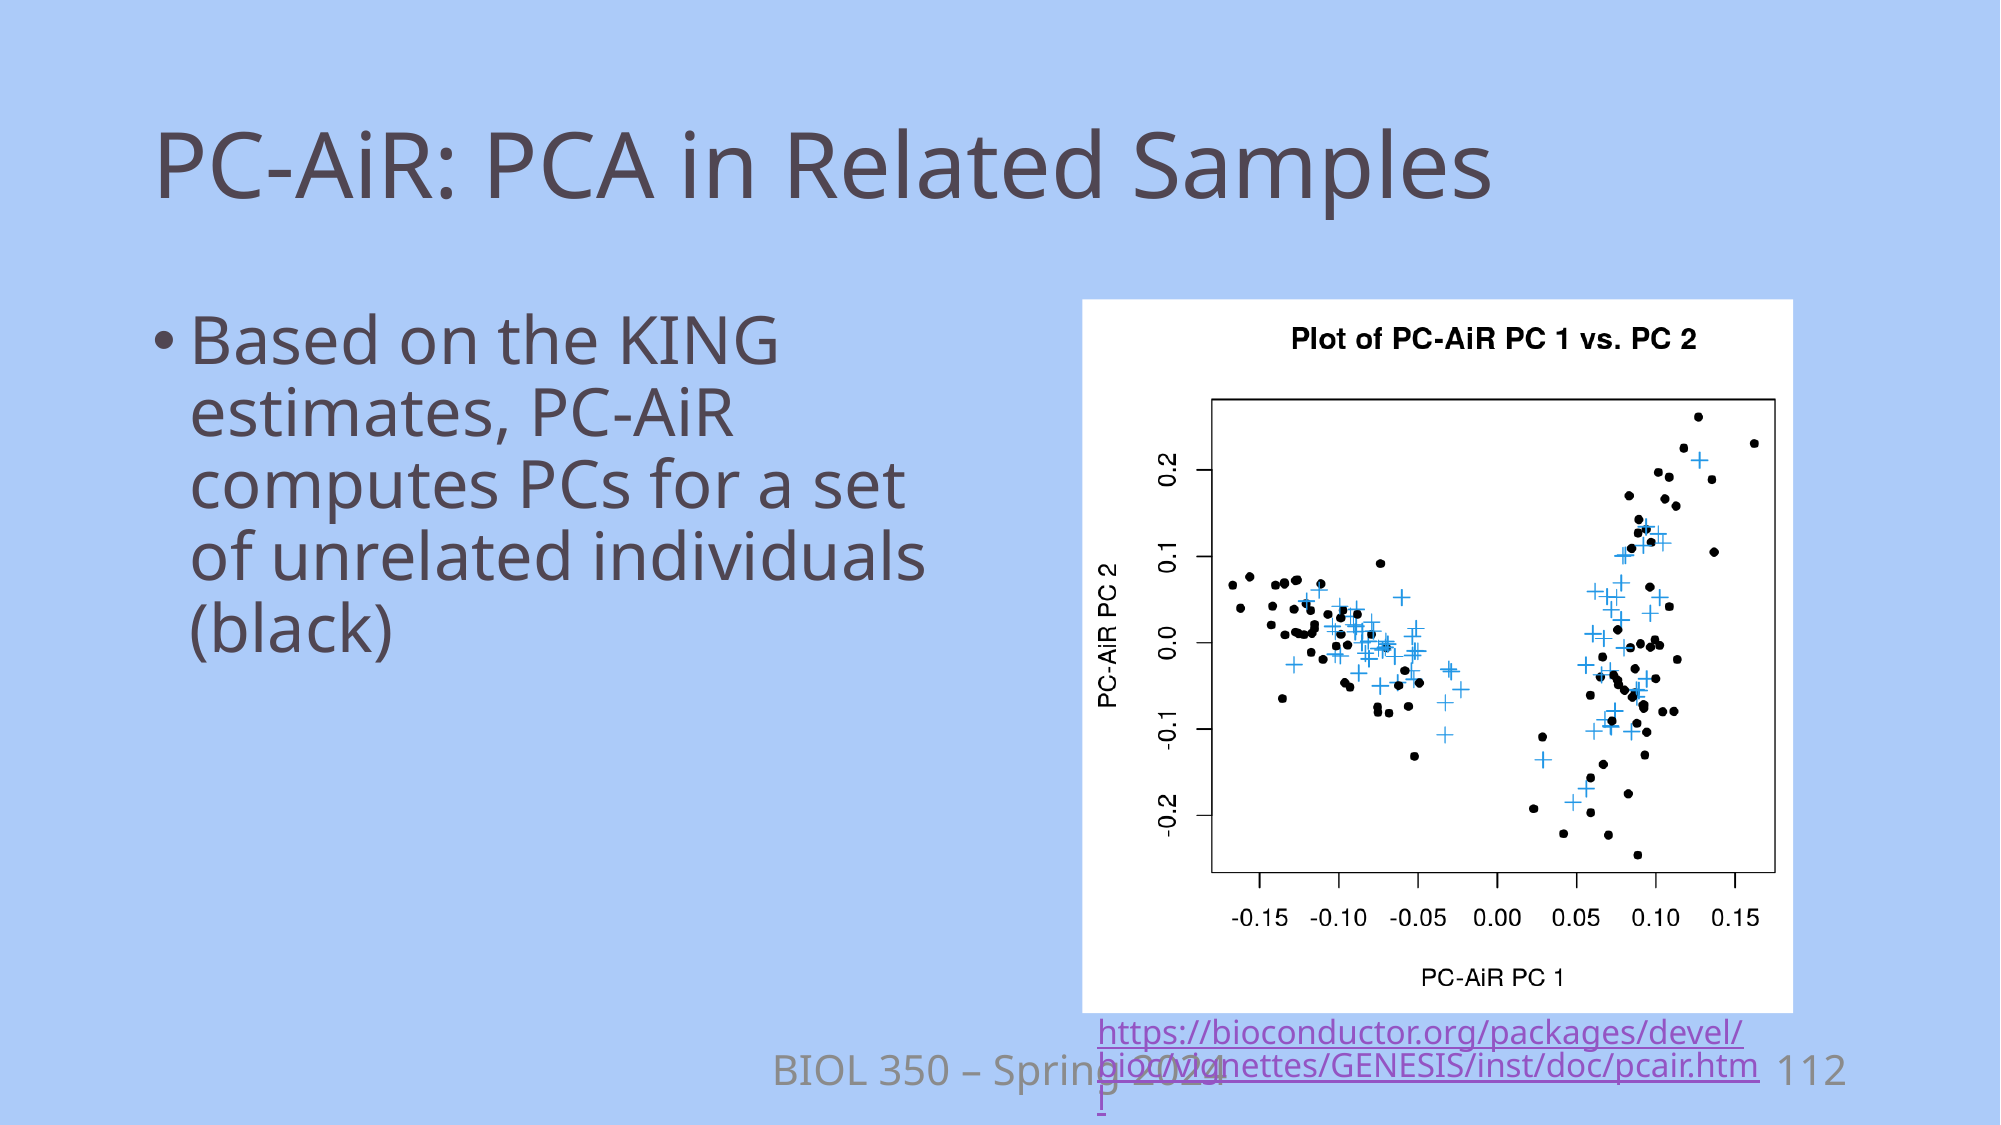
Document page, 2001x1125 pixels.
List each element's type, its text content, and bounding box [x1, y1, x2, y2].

text_box https://bioconductor.org/packages/devel/bioc/vignettes/GENESIS/inst/doc/pcair.html [1082, 1003, 1776, 1064]
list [1098, 327, 1776, 986]
text_box [1081, 298, 1794, 1014]
slide_number 112 [1412, 1042, 1863, 1103]
footer BIOL 350 – Spring 2024 [662, 1042, 1338, 1103]
title PC-AiR: PCA in Related Samples [137, 59, 1863, 278]
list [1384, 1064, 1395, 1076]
list Based on the KING estimates, PC-AiR computes PCs for a set of unrelated individuals (black) [137, 299, 988, 1014]
